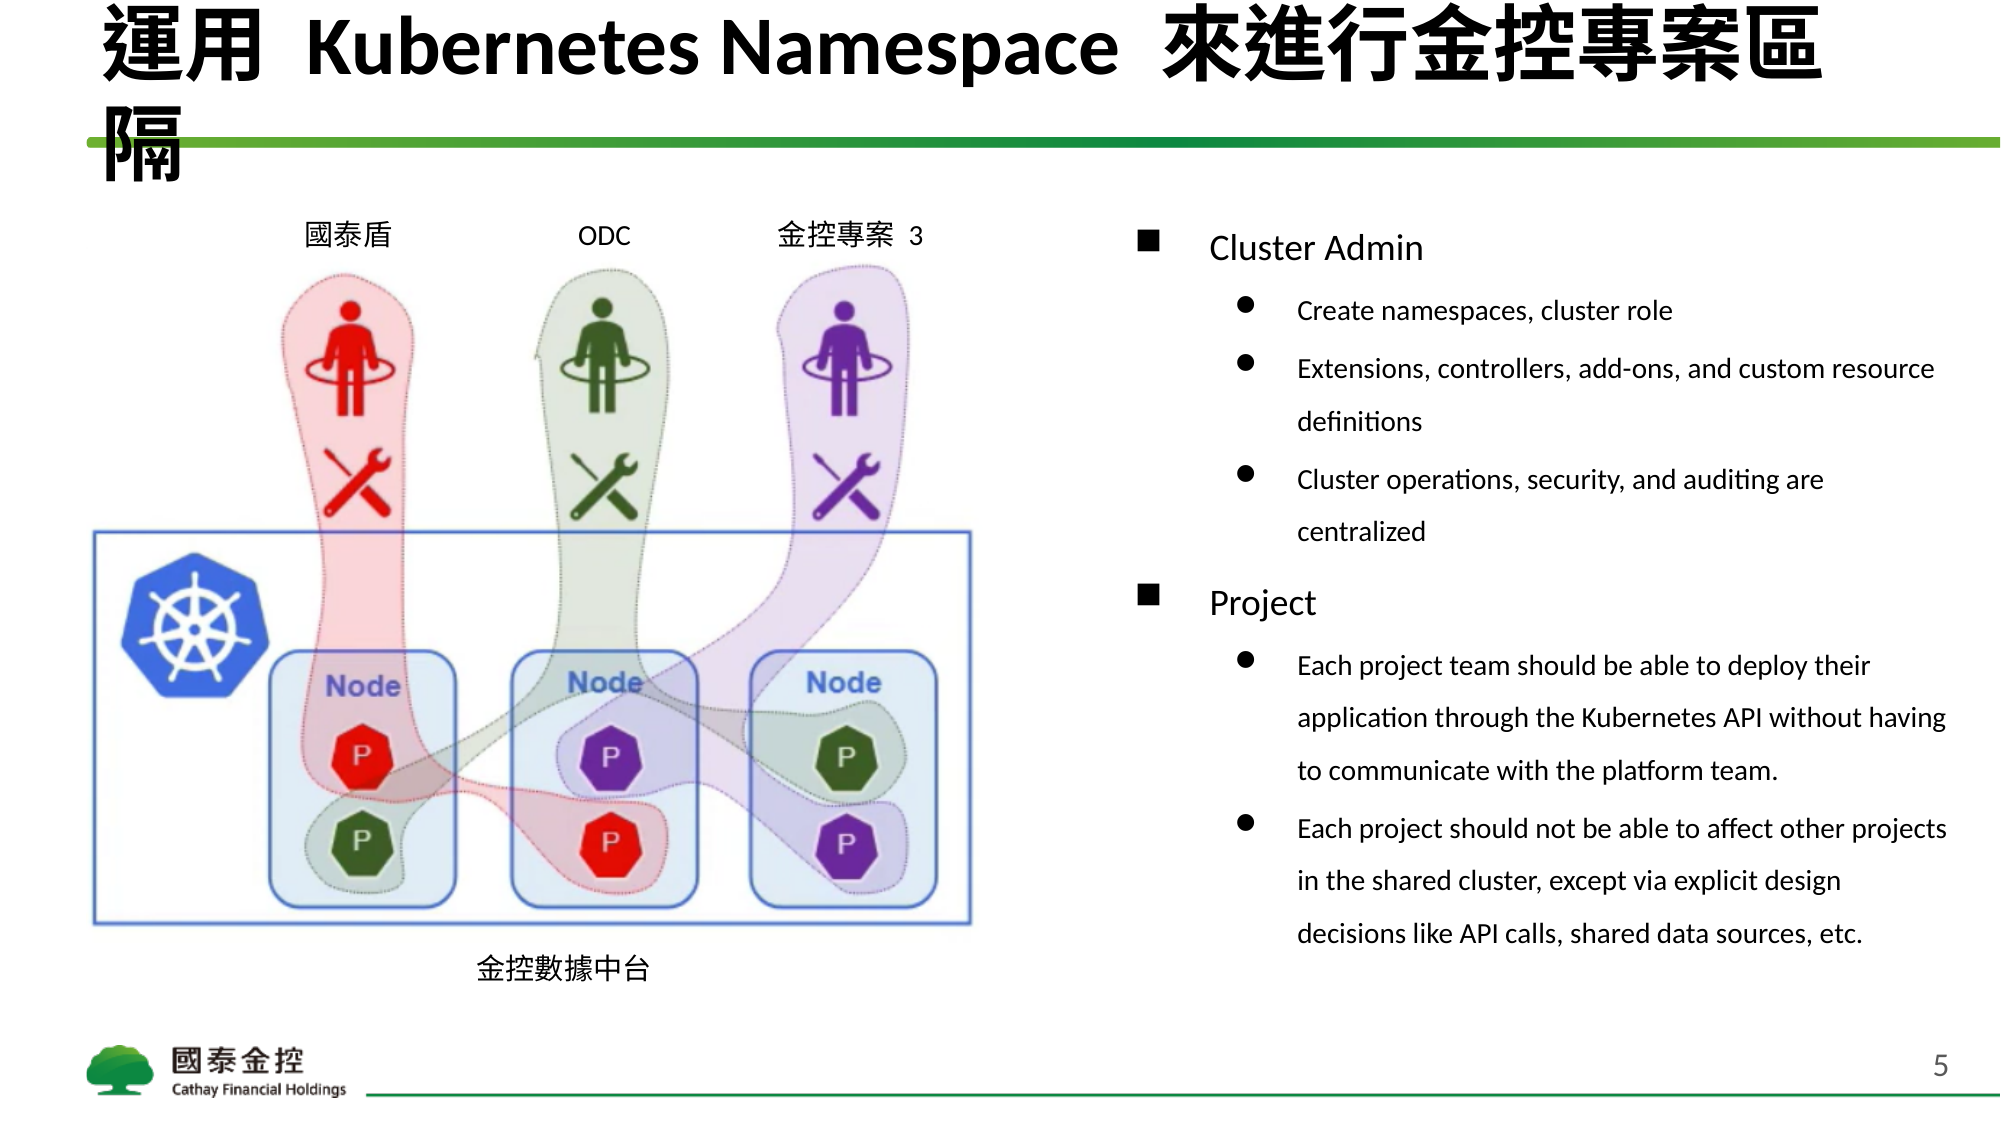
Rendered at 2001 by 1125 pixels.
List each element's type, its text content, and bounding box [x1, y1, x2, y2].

text_box Cluster Admin Create namespaces, cluster role Extensions, controllers, add-ons, and custom resource definitions Cluster operations, security, and auditing are centralized Project Each project team should be able to deploy their application through the Kubernetes API without having to communicate with the platform team. Each project should not be able to affect other projects in the shared cluster, except via explicit design decisions like API calls, shared data sources, etc. [1119, 193, 1964, 1014]
text_box 金控專案 3 [763, 209, 938, 245]
title 運用 Kubernetes Namespace 來進行金控專案區隔 [86, 45, 1913, 138]
text_box ODC [563, 209, 646, 245]
picture [86, 137, 2001, 148]
text_box 國泰盾 [289, 209, 408, 245]
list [86, 246, 984, 944]
text_box 金控數據中台 [461, 951, 667, 993]
picture [86, 1045, 2000, 1098]
